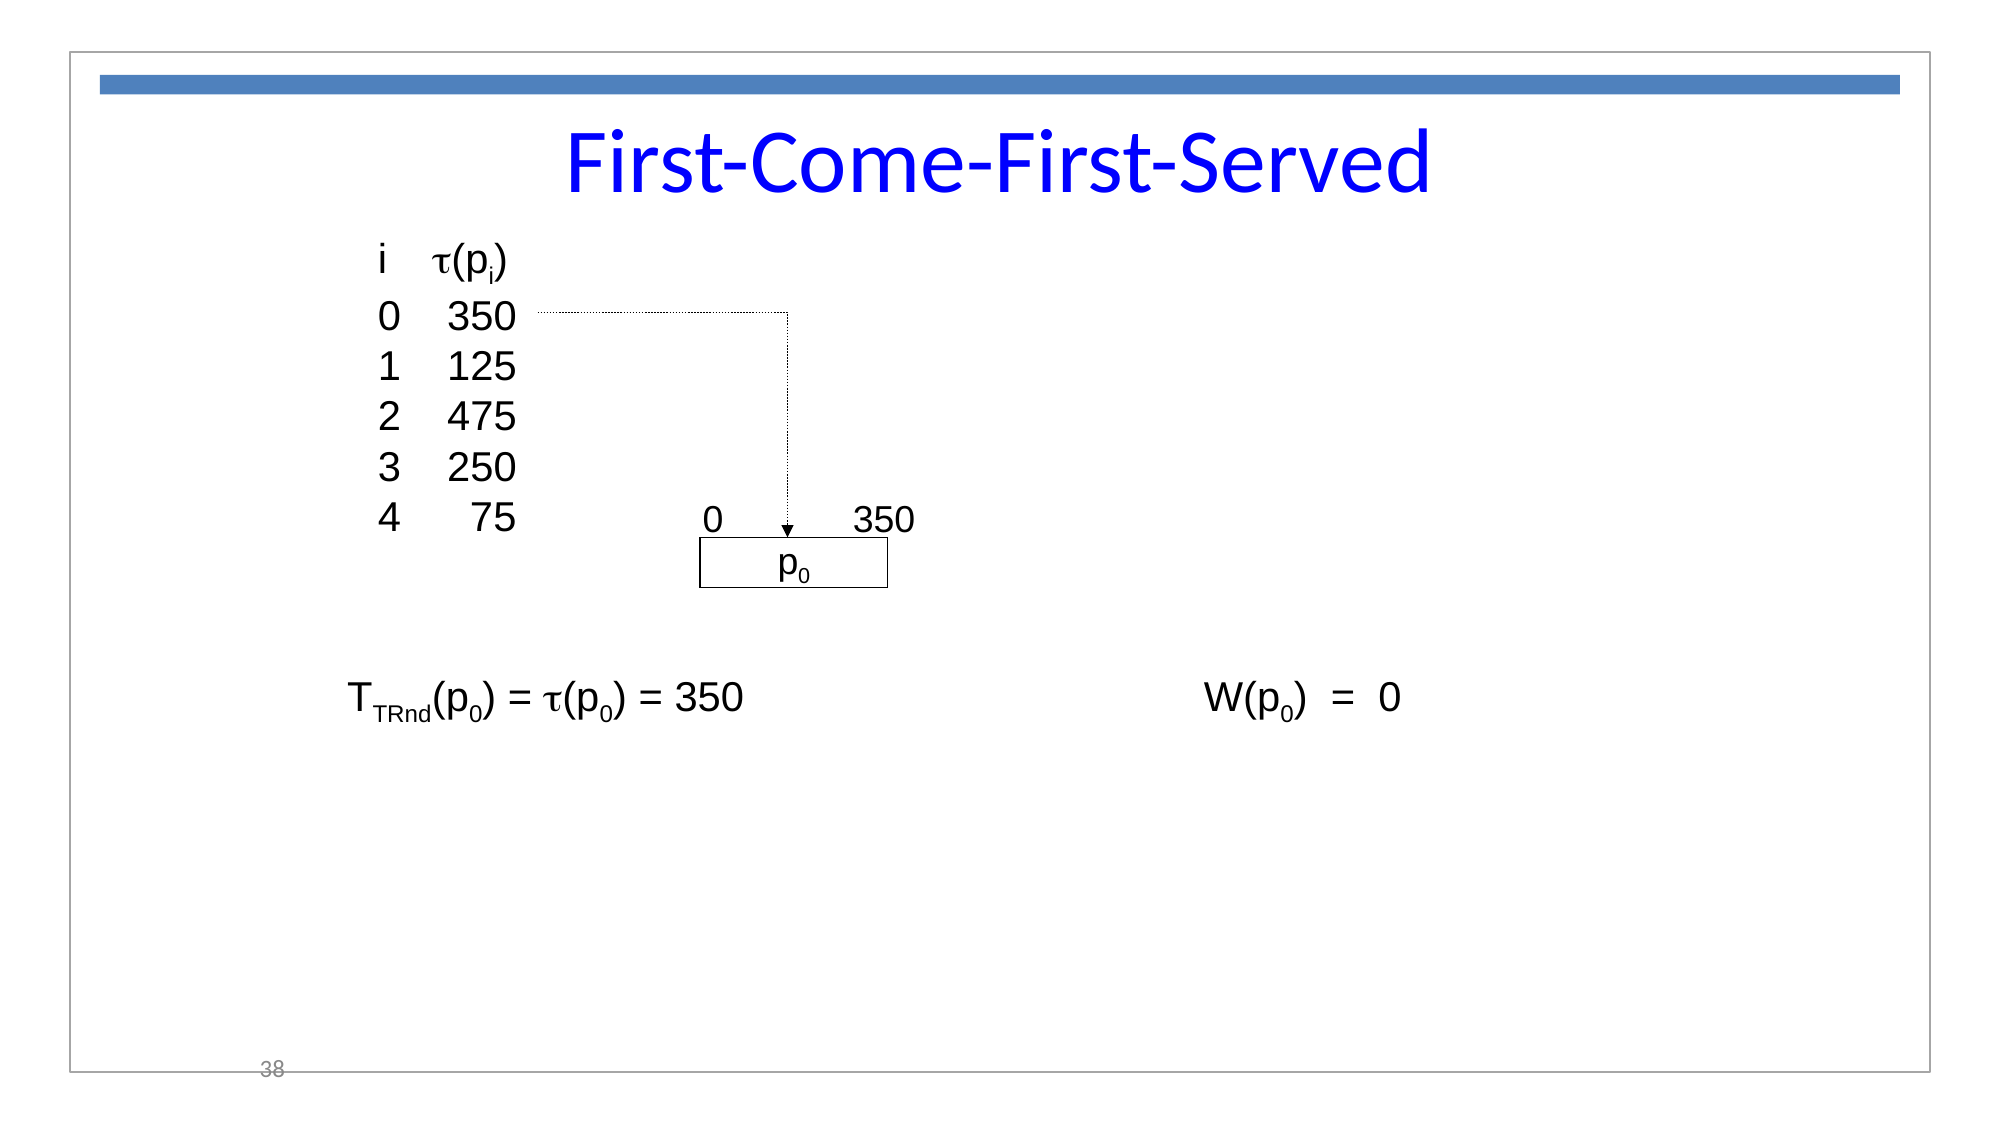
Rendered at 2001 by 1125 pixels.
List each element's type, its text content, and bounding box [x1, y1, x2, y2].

text_box 350 [838, 487, 931, 548]
text_box p0 [699, 537, 888, 588]
text_box i t(pi) 0 350 1 125 2 475 3 250 4 75 [363, 224, 532, 547]
text_box W(p0) = 0 [1188, 662, 1417, 735]
text_box [537, 312, 794, 538]
slide_number 38 [83, 1037, 300, 1098]
text_box 0 [687, 487, 739, 548]
text_box First-Come-First-Served [362, 99, 1638, 213]
text_box TTRnd(p0) = t(p0) = 350 [332, 662, 760, 735]
